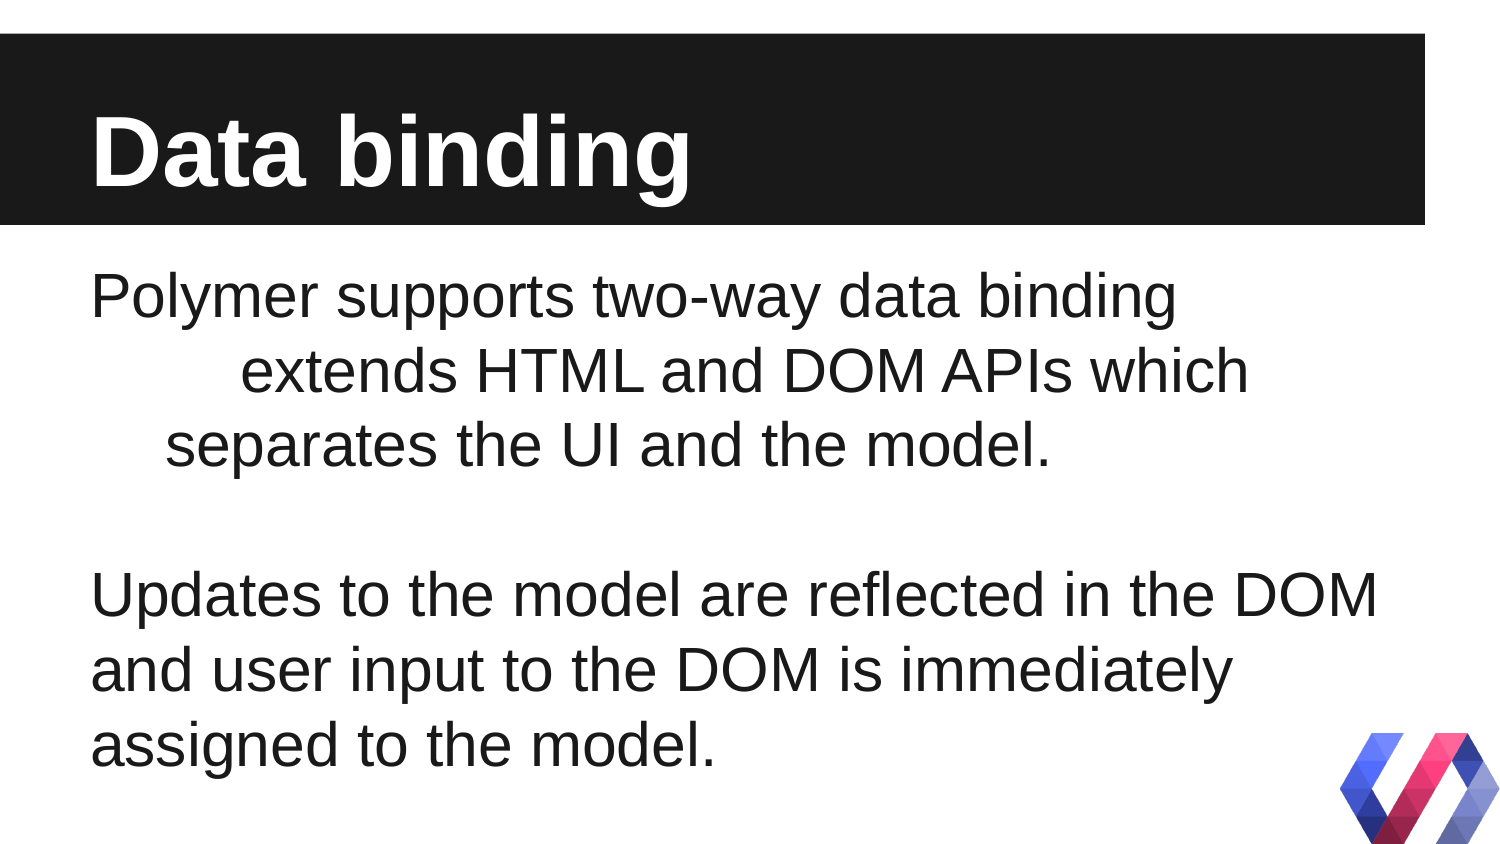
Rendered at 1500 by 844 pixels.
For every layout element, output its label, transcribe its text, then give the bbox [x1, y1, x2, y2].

title Data binding [75, 33, 1425, 221]
list Polymer supports two-way data binding extends HTML and DOM APIs which separates the UI and the model. Updates to the model are reflected in the DOM and user input to the DOM is immediately assigned to the model. [75, 239, 1425, 808]
picture [1339, 733, 1500, 844]
